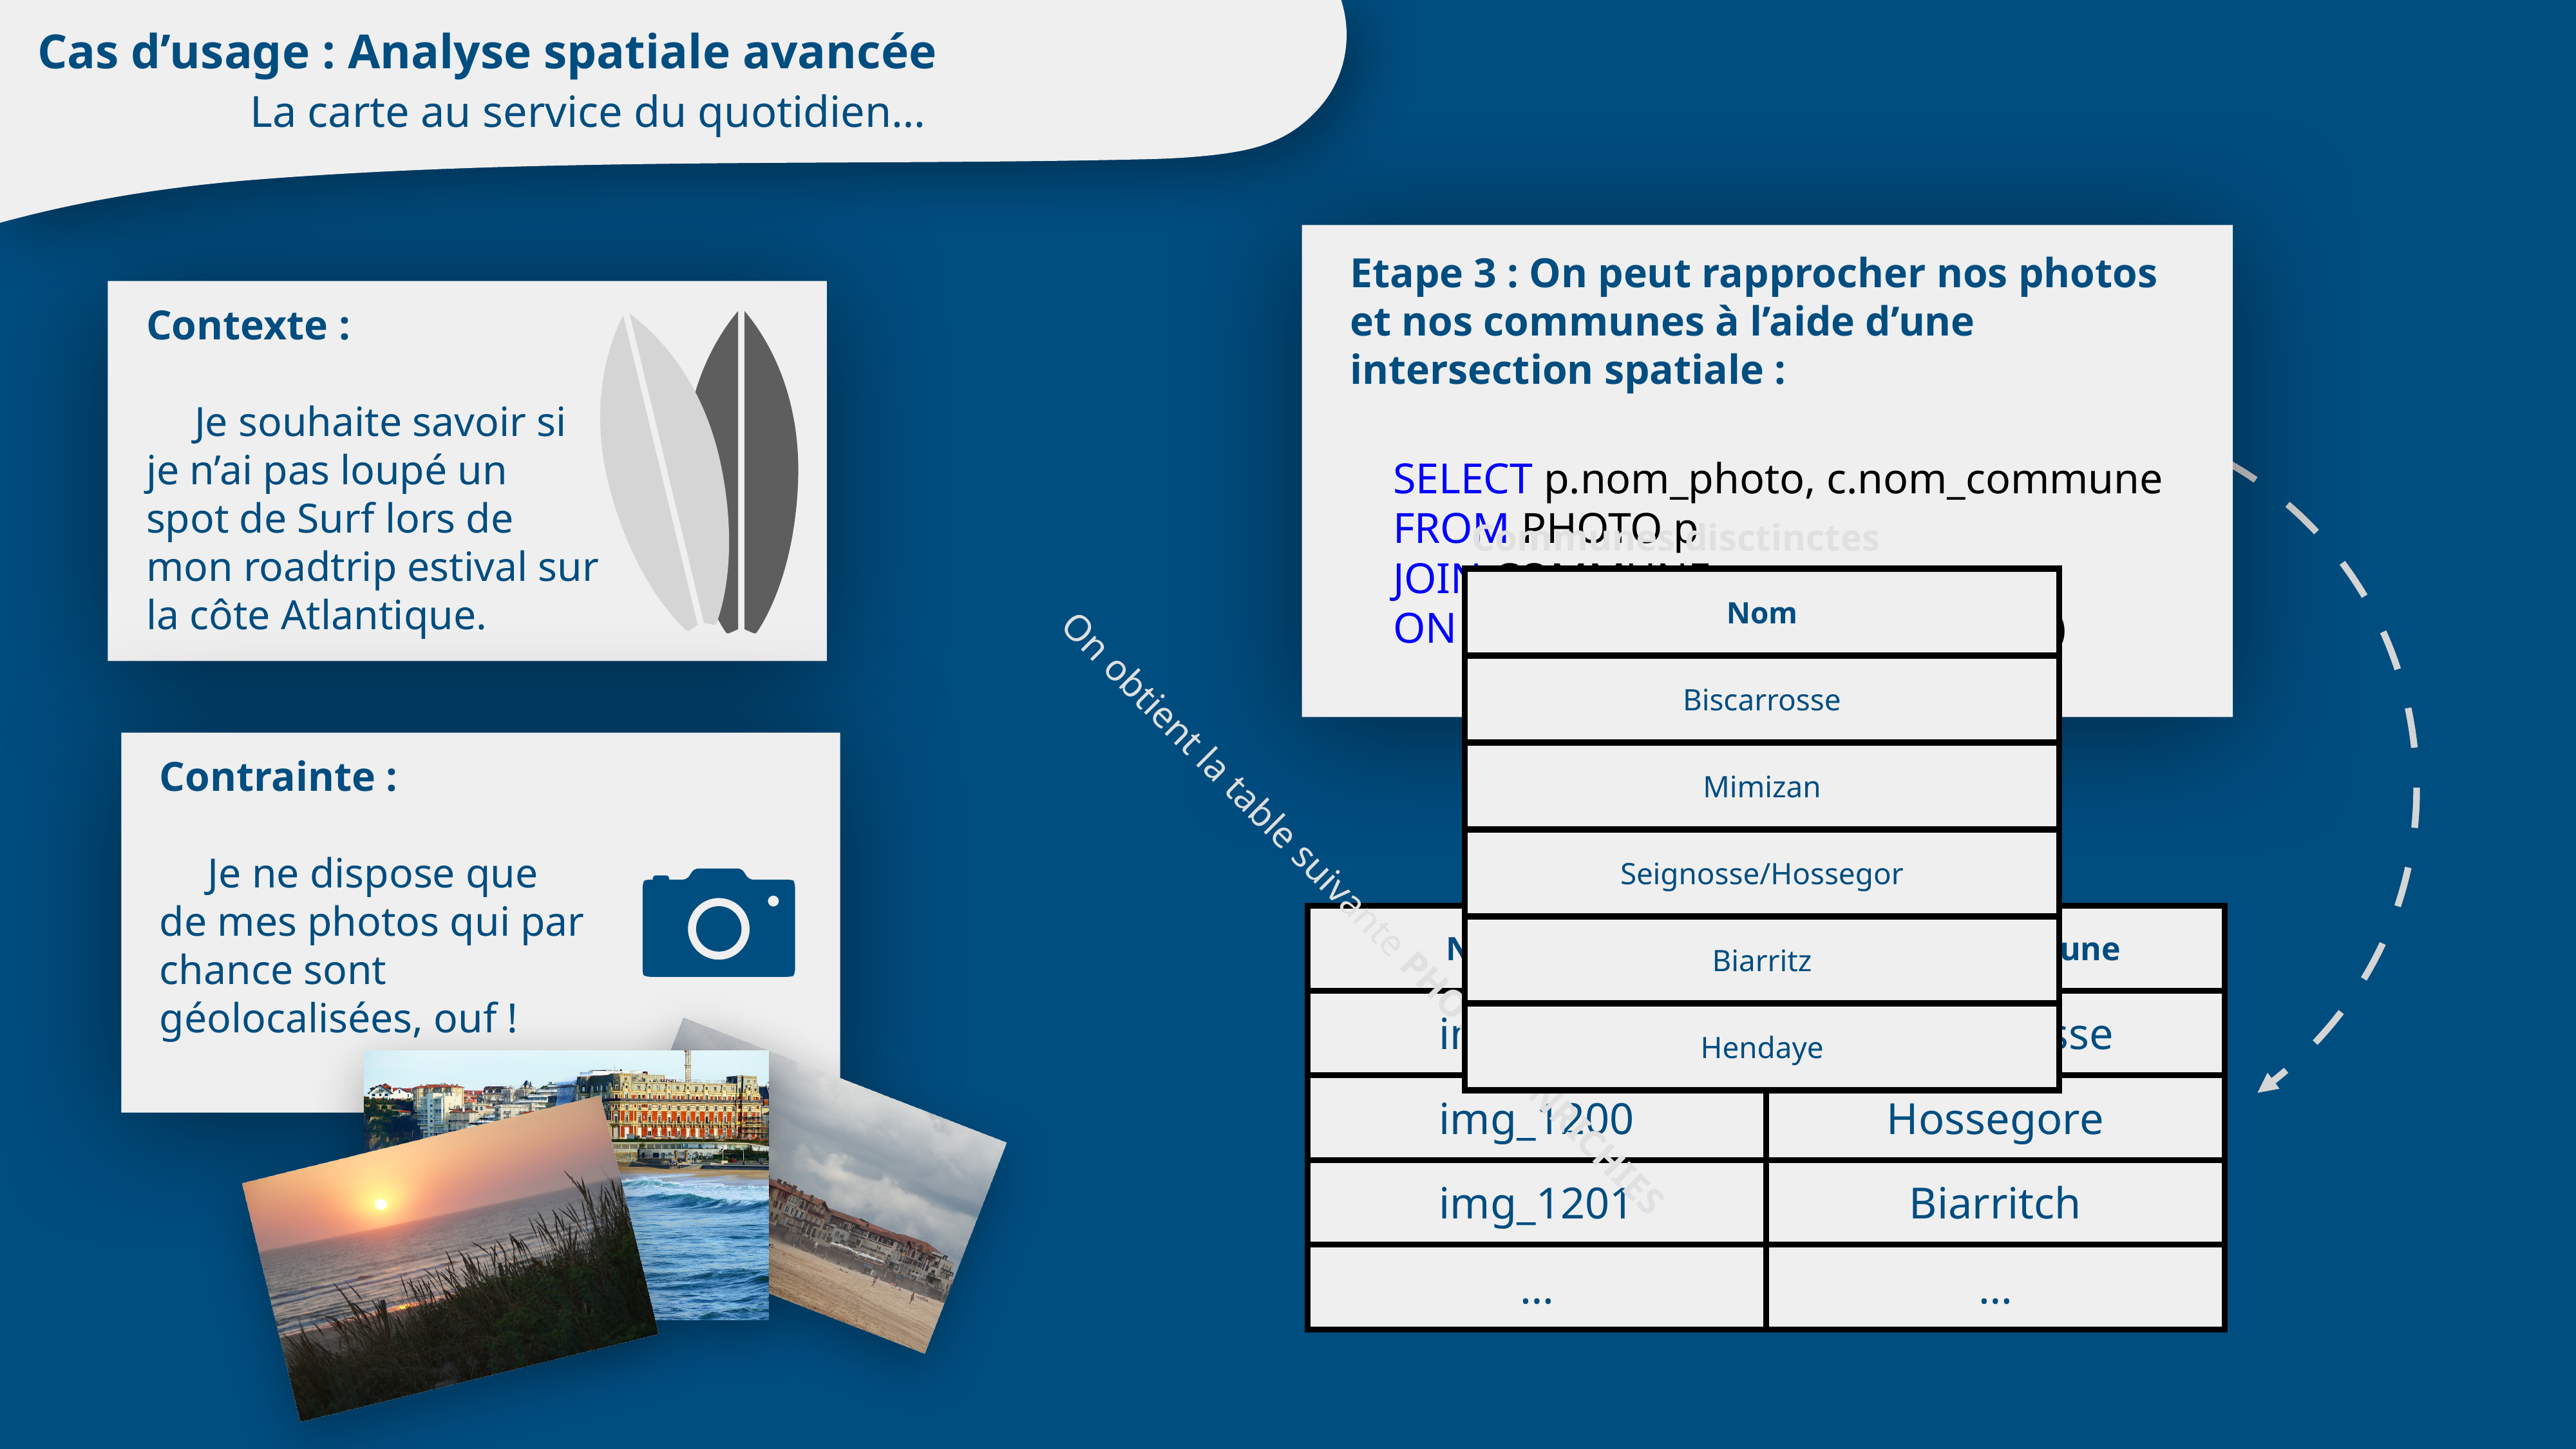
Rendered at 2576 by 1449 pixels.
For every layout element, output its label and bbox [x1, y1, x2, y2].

text_box [1307, 439, 2568, 1341]
text_box [0, 0, 1371, 223]
text_box [1464, 509, 2070, 1102]
text_box [1302, 225, 2233, 717]
text_box [121, 732, 1007, 1422]
text_box [108, 281, 828, 661]
